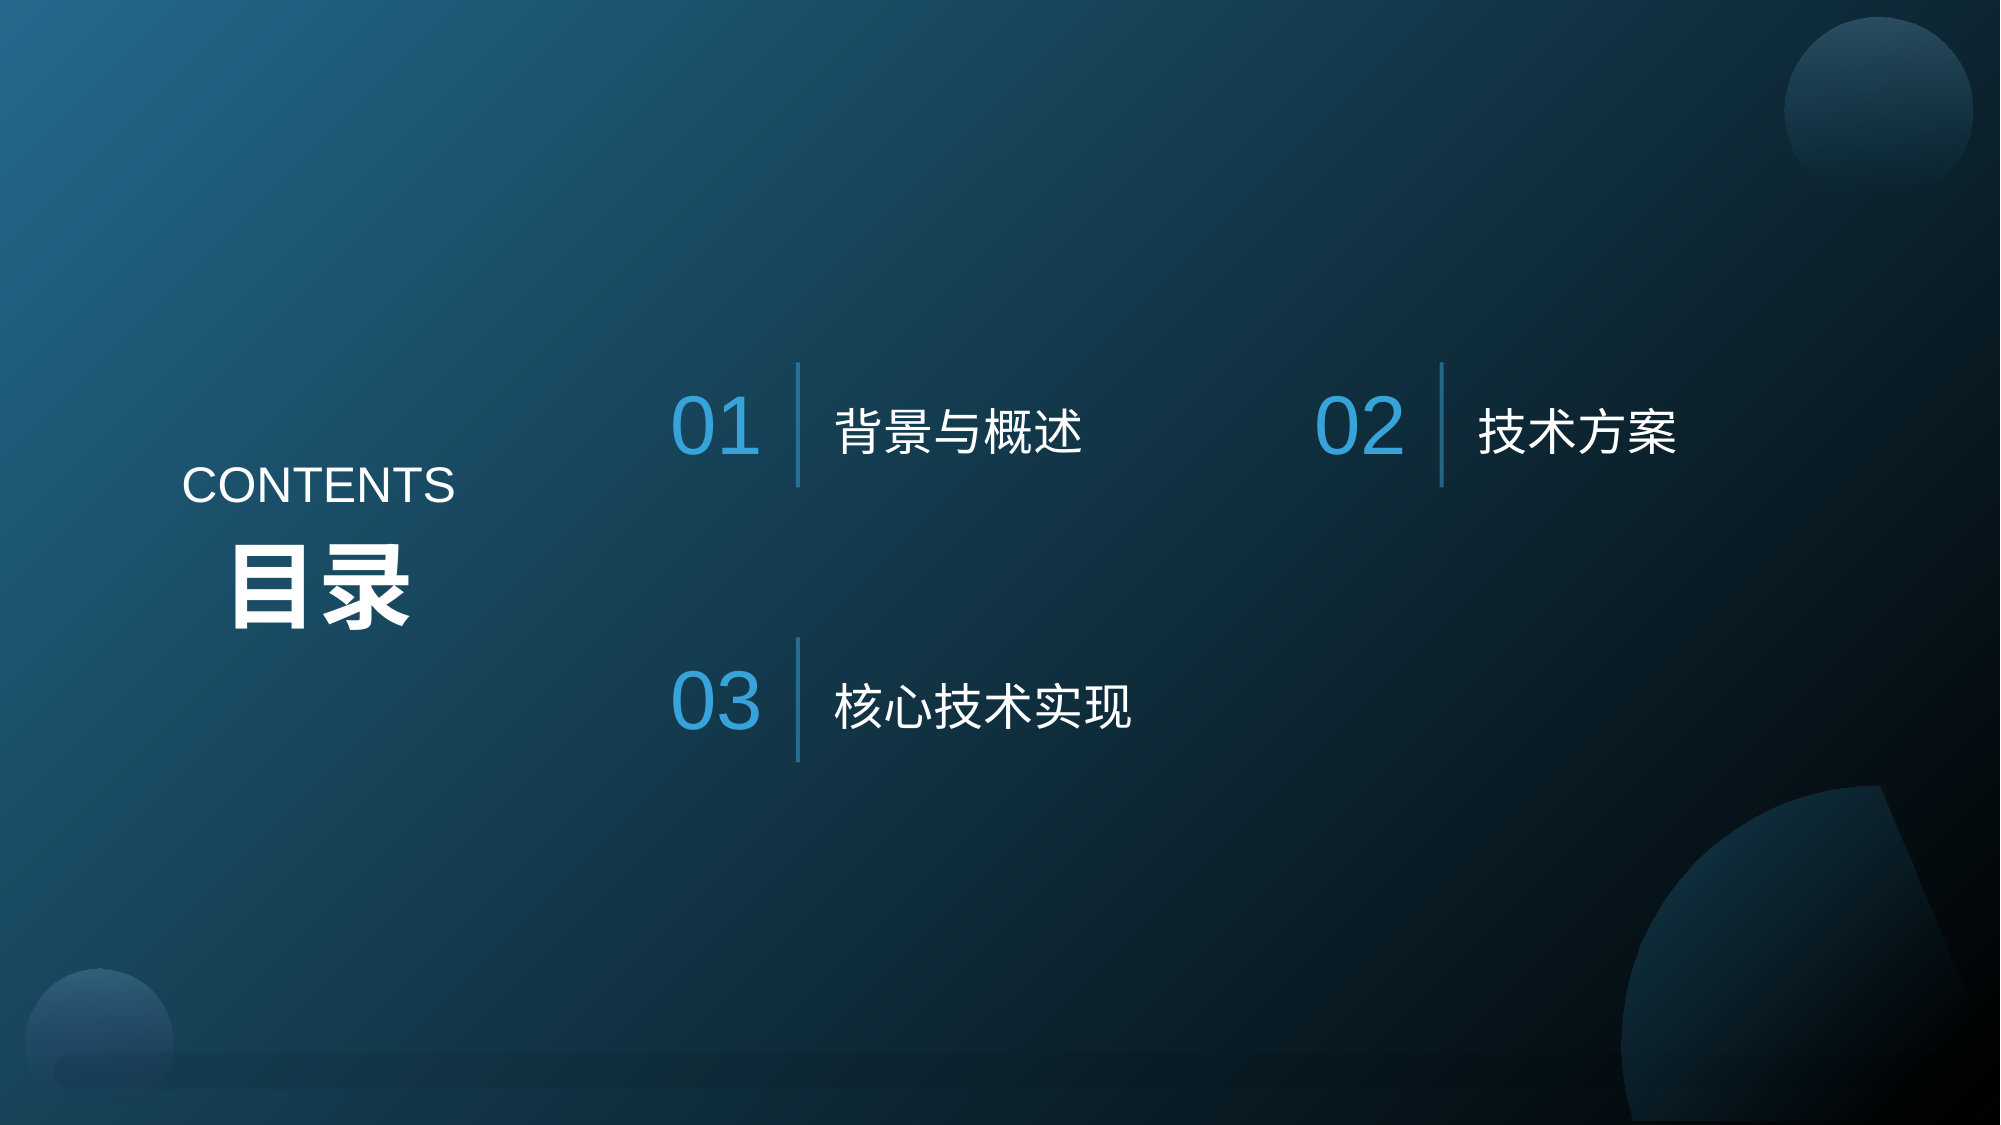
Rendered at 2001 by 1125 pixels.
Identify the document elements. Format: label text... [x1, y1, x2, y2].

subtitle CONTENTS [124, 437, 513, 513]
list 背景与概述 [833, 350, 1215, 500]
list 技术方案 [1477, 350, 1859, 500]
list 02 [1311, 375, 1410, 459]
list [1439, 362, 1444, 488]
list 03 [667, 650, 766, 734]
list [795, 362, 800, 488]
list 01 [667, 375, 766, 459]
list 核心技术实现 [833, 624, 1215, 775]
title 目录 [124, 520, 513, 646]
list [795, 637, 800, 763]
